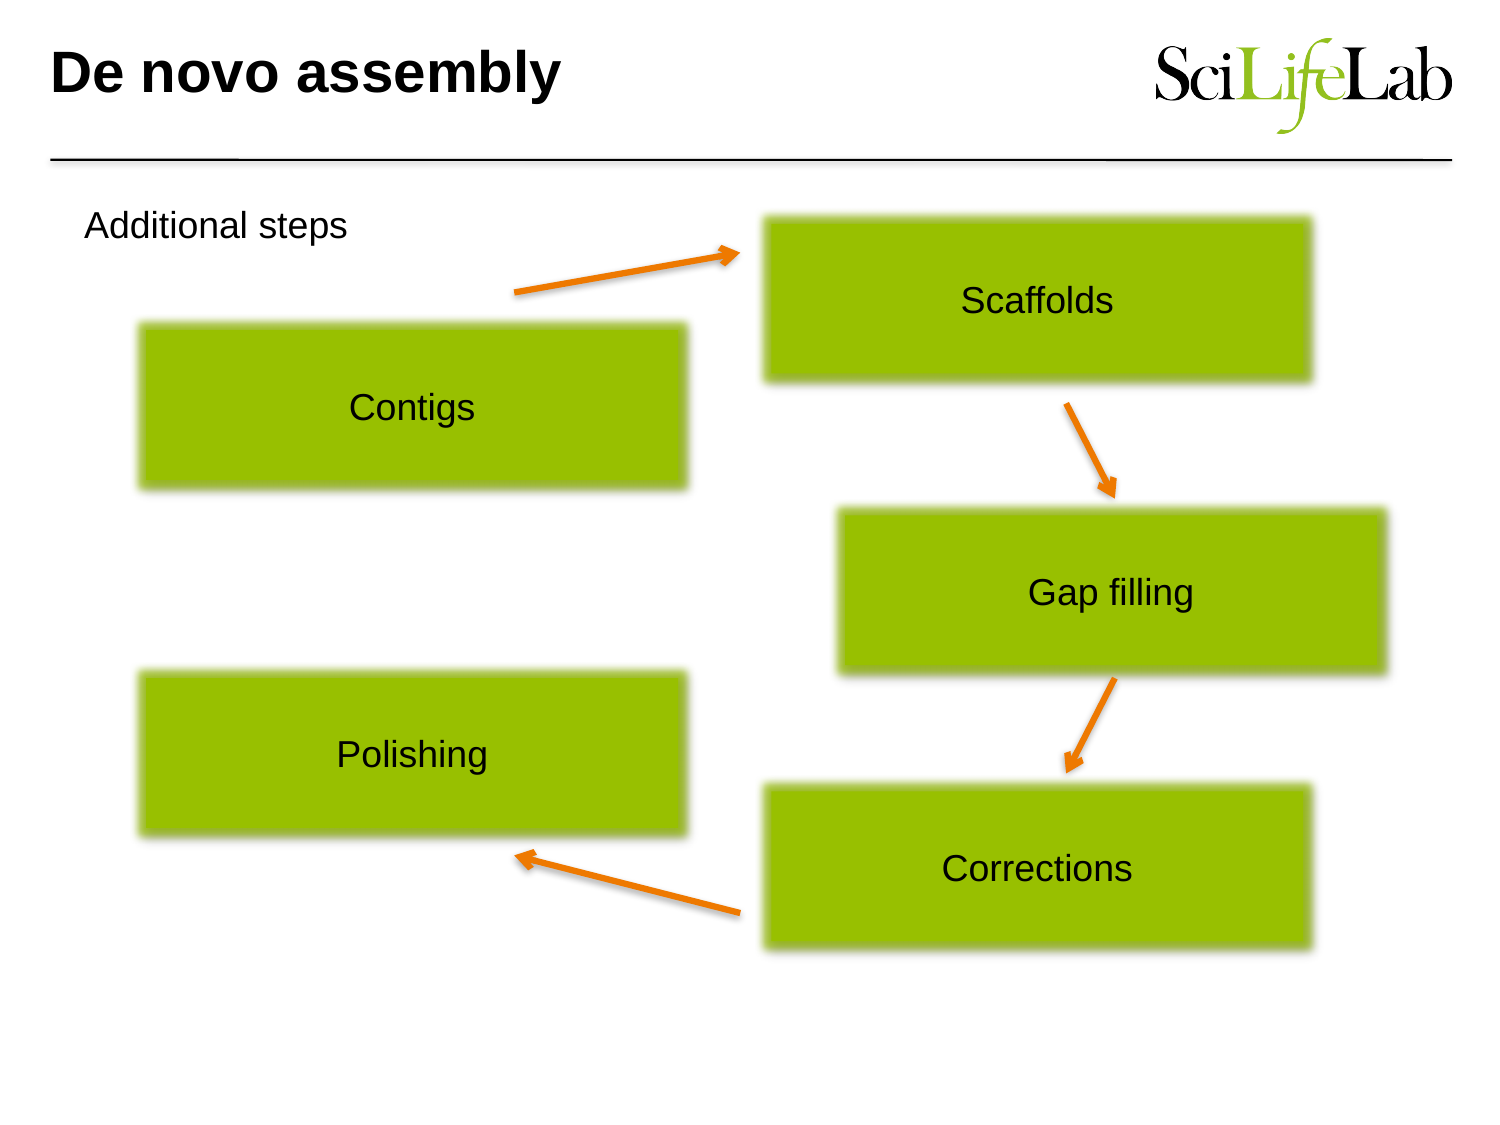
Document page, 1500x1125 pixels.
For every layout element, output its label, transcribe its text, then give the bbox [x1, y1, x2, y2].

text_box Corrections [771, 791, 1304, 942]
text_box Polishing [146, 678, 679, 828]
text_box Additional steps [69, 193, 364, 254]
text_box Contigs [146, 330, 679, 480]
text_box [1065, 403, 1116, 499]
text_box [1065, 677, 1116, 774]
text_box Scaffolds [771, 223, 1304, 374]
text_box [513, 252, 741, 293]
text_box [513, 855, 741, 914]
picture [1156, 38, 1452, 134]
title De novo assembly [50, 34, 1142, 128]
text_box Gap filling [845, 515, 1377, 666]
